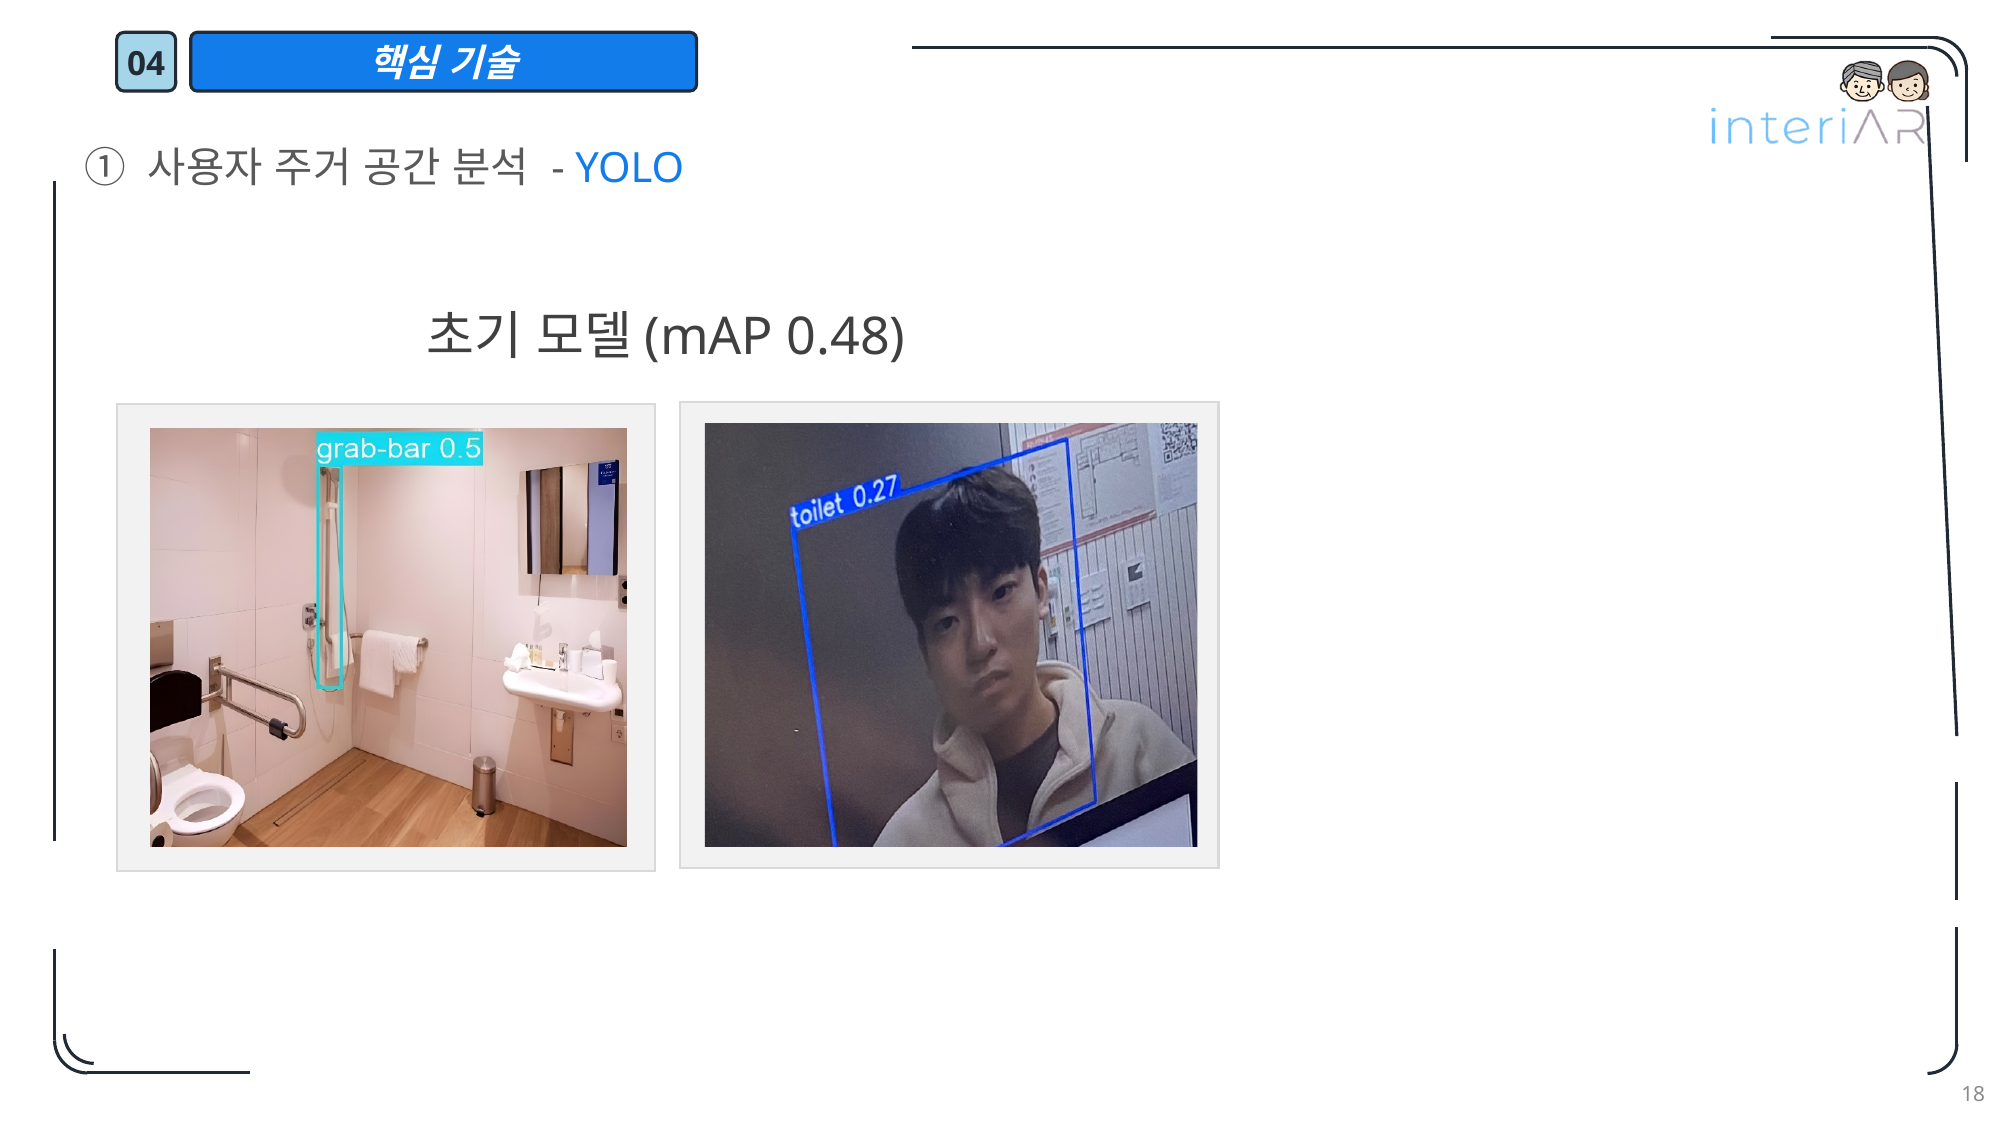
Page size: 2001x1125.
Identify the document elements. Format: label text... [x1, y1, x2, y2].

slide_number 18 [1634, 1063, 2000, 1124]
text_box 초기 모델(mAP 0.48) [411, 295, 921, 373]
text_box [679, 401, 1220, 869]
picture [704, 423, 1198, 847]
text_box 핵심 기술 [189, 31, 698, 93]
picture [150, 428, 627, 847]
text_box [116, 403, 656, 872]
text_box ① 사용자 주거 공간 분석 - YOLO [15, 133, 754, 199]
picture [1686, 53, 1936, 150]
text_box 04 [115, 31, 177, 93]
